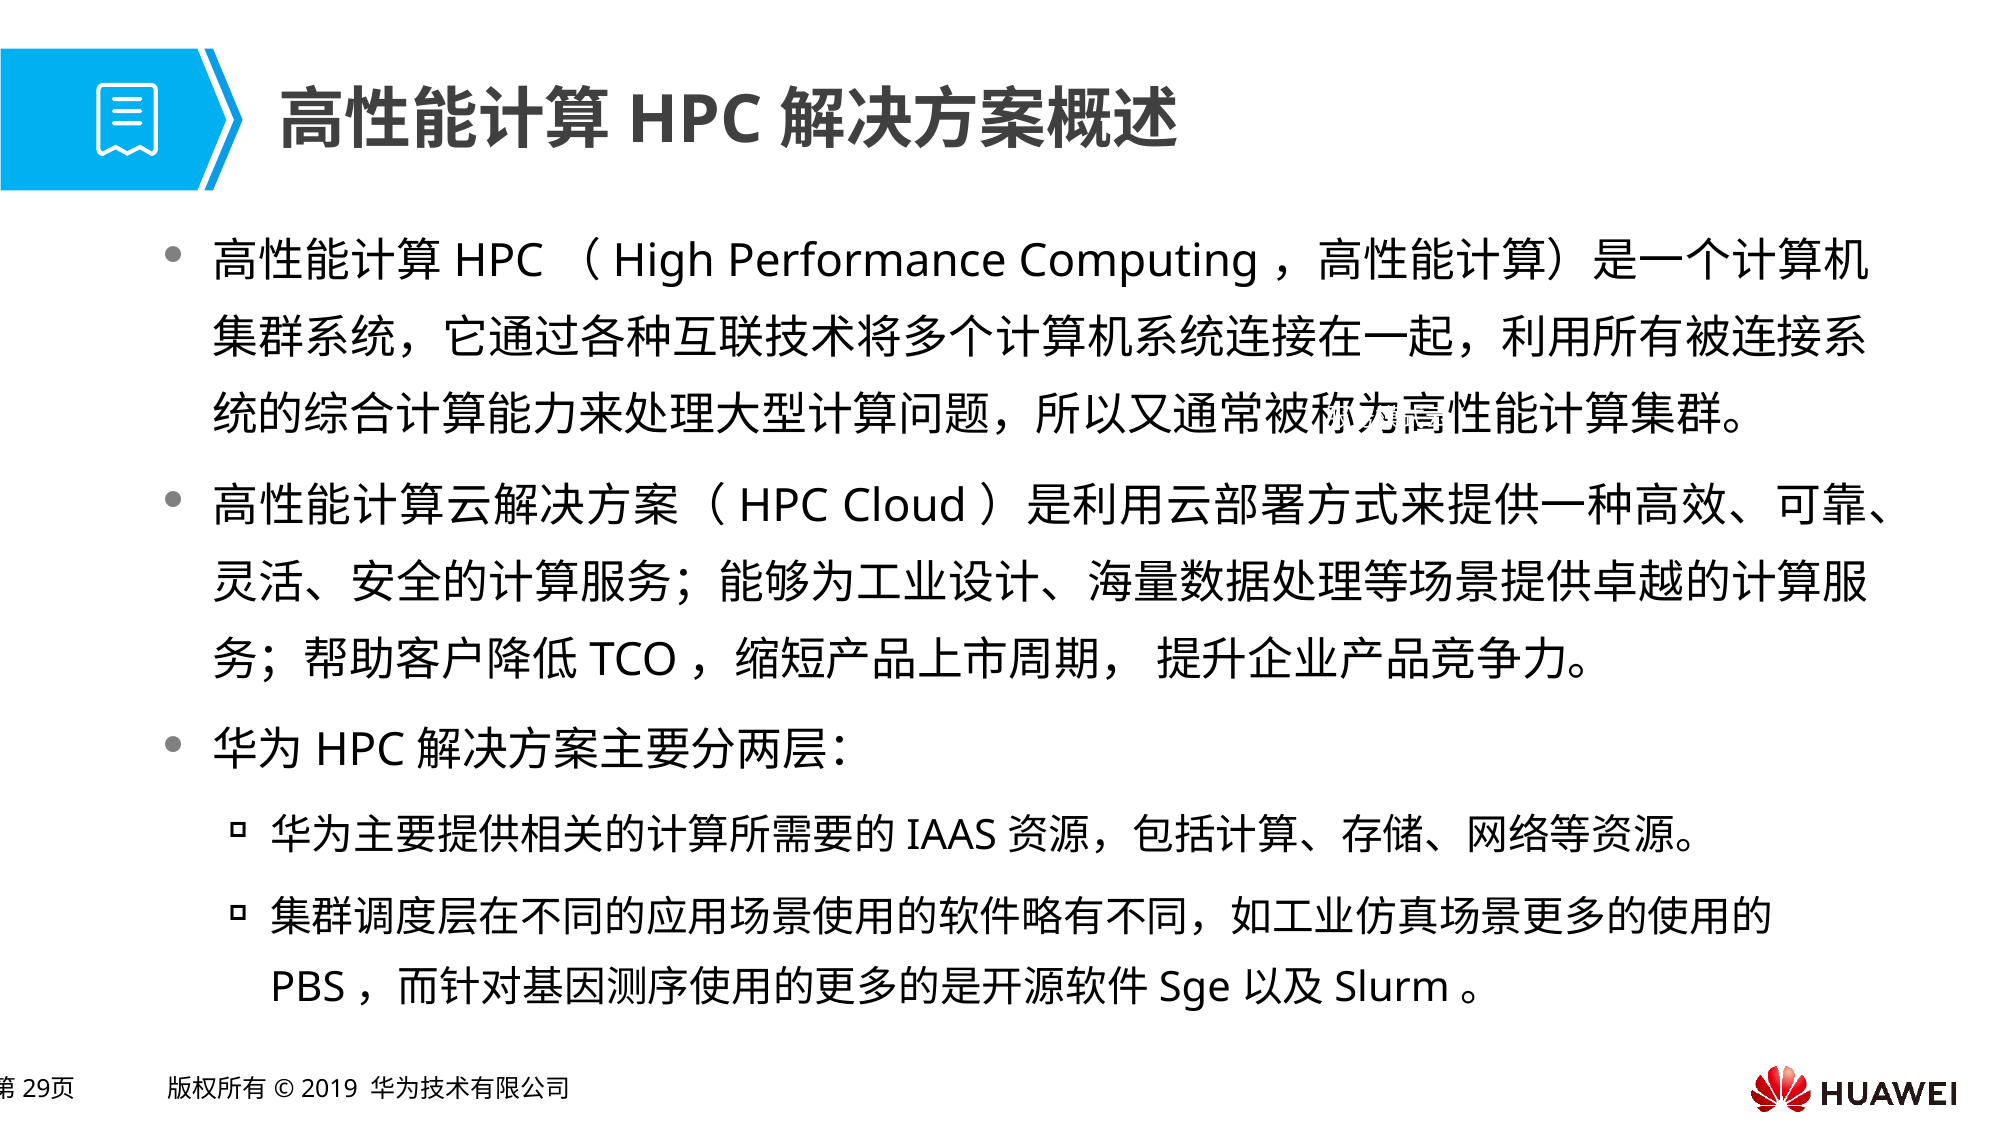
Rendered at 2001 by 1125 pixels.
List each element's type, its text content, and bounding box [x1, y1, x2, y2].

title 高性能计算HPC解决方案概述 [261, 67, 1875, 173]
list 高性能计算HPC（High Performance Computing，高性能计算）是一个计算机集群系统，它通过各种互联技术将多个计算机系统连接在一起，利用所有被连接系统的综合计算能力来处理大型计算问题，所以又通常被称为高性能计算集群。 高性能计算云解决方案（HPC Cloud）是利用云部署方式来提供一种高效、可靠、灵活、安全的计算服务；能够为工业设计、海量数据处理等场景提供卓越的计算服务；帮助客户降低TCO，缩短产品上市周期， 提升企业产品竞争力。 华为HPC解决方案主要分两层： 华为主要提供相关的计算所需要的IAAS资源，包括计算、存储、网络等资源。 集群调度层在不同的应用场景使用的软件略有不同，如工业仿真场景更多的使用的PBS，而针对基因测序使用的更多的是开源软件Sge以及Slurm。 [149, 202, 1883, 971]
text_box [114, 231, 1847, 1047]
picture [1751, 1066, 1956, 1112]
